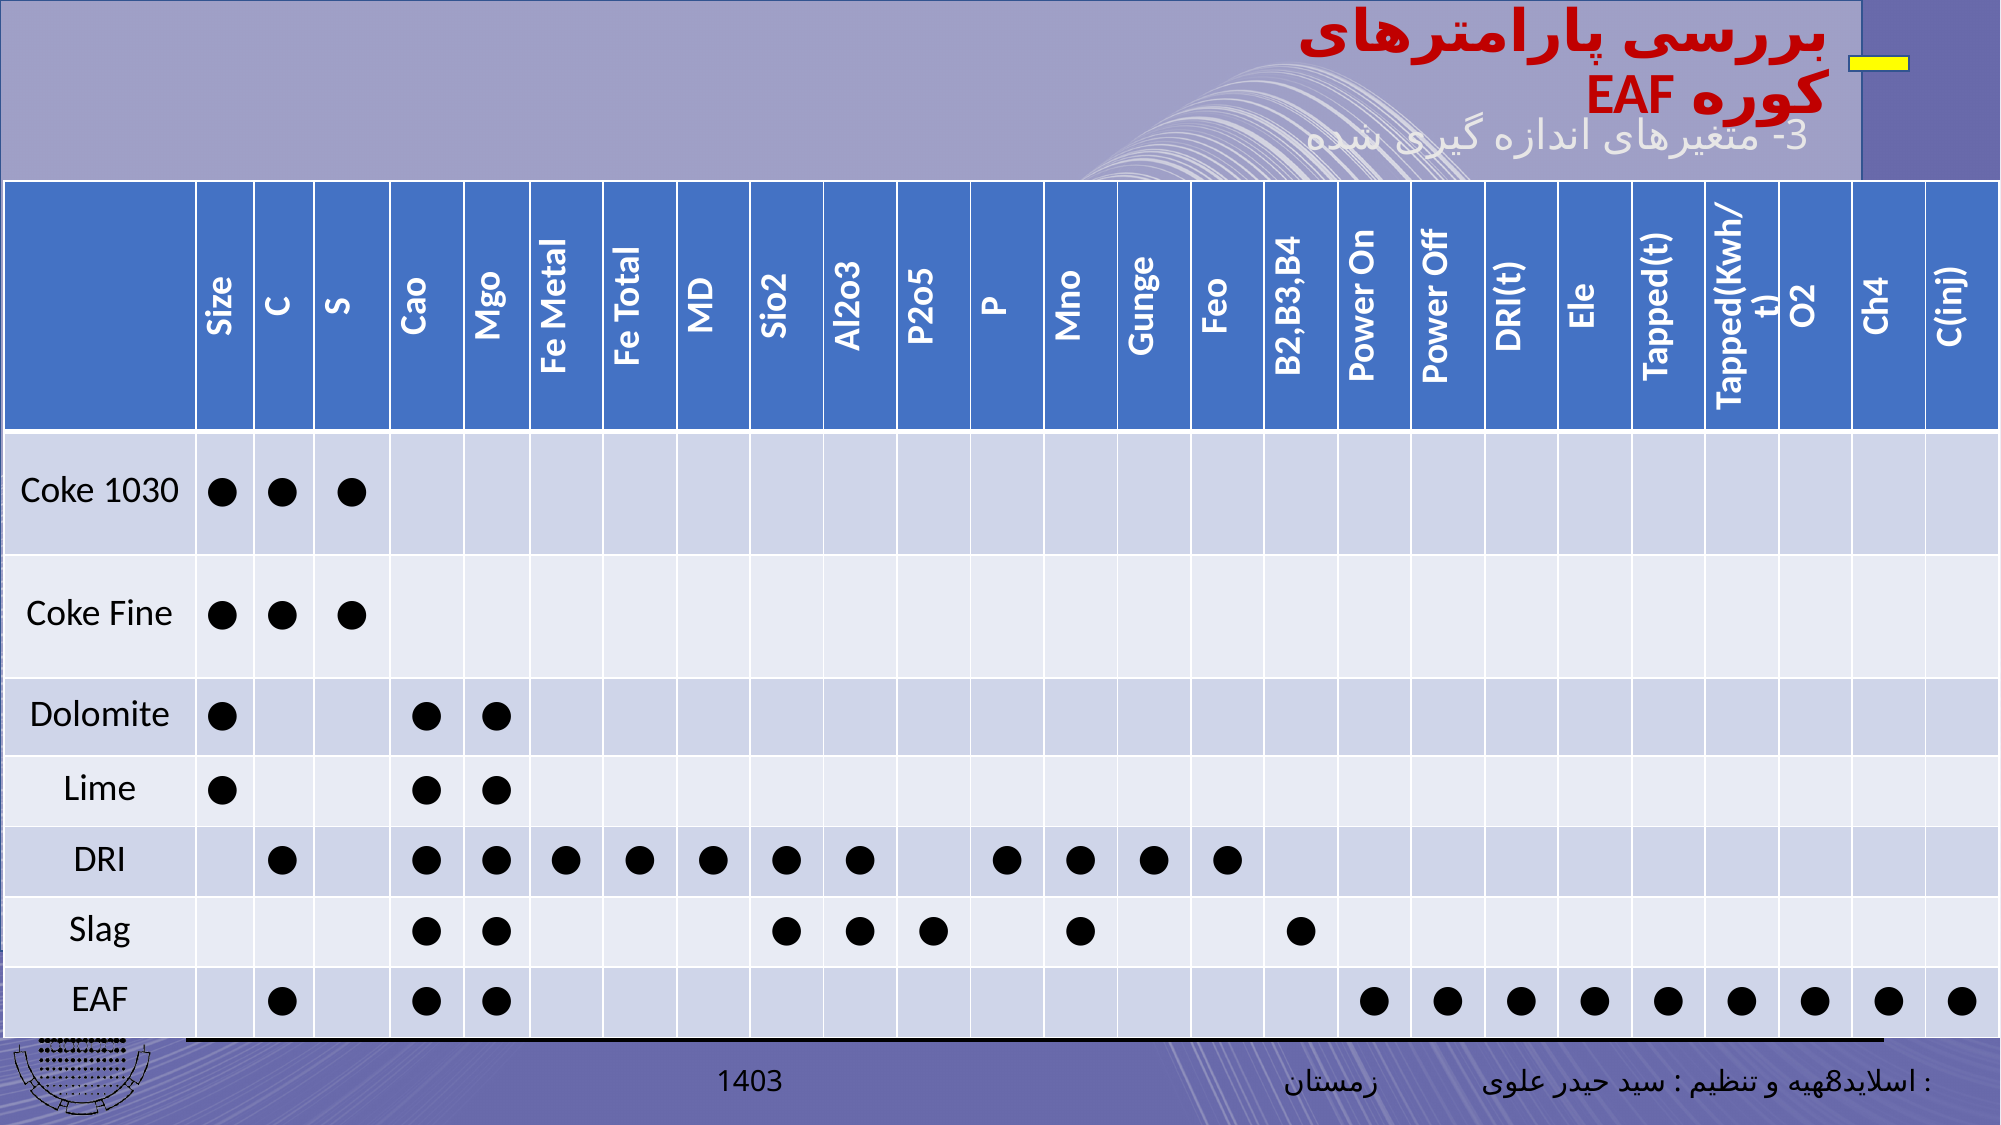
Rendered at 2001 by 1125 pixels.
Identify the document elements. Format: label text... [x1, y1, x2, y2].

footer تهیه و تنظیم : سید حیدر علوی زمستان 1403 [699, 1052, 1300, 1113]
table_cell ● [465, 898, 529, 966]
table_cell [1633, 434, 1704, 554]
table_cell Lime [5, 757, 195, 826]
table_cell [1853, 757, 1925, 826]
table_cell ● [197, 757, 253, 826]
table_cell [751, 757, 823, 826]
table_cell [1486, 556, 1557, 677]
table_cell [1780, 679, 1851, 755]
table_cell [315, 968, 389, 1037]
table_cell [751, 968, 823, 1037]
table_cell [465, 556, 529, 677]
table_cell ● [465, 757, 529, 826]
table_cell [315, 827, 389, 896]
table_cell ● [197, 556, 253, 677]
table_cell [1045, 434, 1117, 554]
table_header Tapped(Kwh/t) [1706, 182, 1778, 429]
table_cell Dolomite [5, 679, 195, 755]
table_cell ● [1192, 827, 1263, 896]
table_cell [604, 679, 676, 755]
table_header Power On [1339, 182, 1410, 429]
table_cell [1118, 434, 1190, 554]
table_cell [1926, 898, 1998, 966]
table_header Tapped(t) [1633, 182, 1704, 429]
table_cell [1265, 827, 1337, 896]
table_cell ● [1339, 968, 1410, 1037]
table_cell [1926, 827, 1998, 896]
table_cell ● [315, 556, 389, 677]
table_cell [197, 898, 253, 966]
table_cell ● [391, 898, 463, 966]
table_cell [604, 556, 676, 677]
table_cell ● [1706, 968, 1778, 1037]
table_cell [1853, 556, 1925, 677]
table_cell [1633, 556, 1704, 677]
table_cell EAF [5, 968, 195, 1037]
table_header Ch4 [1853, 182, 1925, 429]
slide_number 15اسلاید : [1, 1, 1861, 950]
table_cell ● [255, 556, 313, 677]
table_cell ● [604, 827, 676, 896]
table_cell [1412, 827, 1484, 896]
table_cell [255, 898, 313, 966]
table_header P2o5 [898, 182, 970, 429]
table_cell [898, 679, 970, 755]
table_cell [824, 679, 896, 755]
table_cell [971, 898, 1043, 966]
table_cell [315, 757, 389, 826]
table_cell [1486, 434, 1557, 554]
table_cell DRI [5, 827, 195, 896]
table_cell ● [255, 434, 313, 554]
table_cell [1706, 827, 1778, 896]
table_cell [255, 757, 313, 826]
table_cell [465, 434, 529, 554]
table_header MD [678, 182, 749, 429]
table_cell [391, 434, 463, 554]
table_cell [531, 968, 602, 1037]
table_cell ● [255, 968, 313, 1037]
table_cell [1339, 434, 1410, 554]
table_cell [1706, 434, 1778, 554]
table_cell ● [315, 434, 389, 554]
table_cell [531, 898, 602, 966]
table_cell [1045, 968, 1117, 1037]
table_cell [1486, 827, 1557, 896]
table_cell [678, 434, 749, 554]
table_cell ● [1559, 968, 1631, 1037]
table_cell [1118, 898, 1190, 966]
table_cell ● [898, 898, 970, 966]
table_cell ● [391, 968, 463, 1037]
table_cell ● [391, 827, 463, 896]
table_cell [1853, 898, 1925, 966]
table_cell [1192, 434, 1263, 554]
table_cell [1118, 679, 1190, 755]
table_cell [1118, 757, 1190, 826]
table_header Power Off [1412, 182, 1484, 429]
table_cell [898, 757, 970, 826]
table_cell ● [971, 827, 1043, 896]
table_cell ● [1265, 898, 1337, 966]
table_cell [1633, 757, 1704, 826]
table_header O2 [1780, 182, 1851, 429]
table_cell ● [197, 434, 253, 554]
table_cell ● [255, 827, 313, 896]
table_cell [1045, 757, 1117, 826]
table_cell [1412, 434, 1484, 554]
table_cell [824, 968, 896, 1037]
table_cell ● [531, 827, 602, 896]
table_cell [1192, 679, 1263, 755]
table_cell ● [1853, 968, 1925, 1037]
table_cell [1633, 679, 1704, 755]
table_header Mno [1045, 182, 1117, 429]
table_cell [1339, 679, 1410, 755]
picture [0, 0, 2001, 1125]
table_cell [1486, 757, 1557, 826]
table_cell [1926, 556, 1998, 677]
table_cell [391, 556, 463, 677]
table_cell [678, 757, 749, 826]
table_cell [604, 434, 676, 554]
table_cell [1412, 679, 1484, 755]
table_cell [824, 556, 896, 677]
table_cell [1559, 556, 1631, 677]
table_cell [751, 434, 823, 554]
table_cell [1633, 898, 1704, 966]
table_cell [971, 556, 1043, 677]
table_cell [1339, 827, 1410, 896]
table_header Sio2 [751, 182, 823, 429]
table_cell [1926, 679, 1998, 755]
table_cell [1412, 757, 1484, 826]
table_cell [1559, 434, 1631, 554]
table_cell [531, 679, 602, 755]
table_cell ● [1633, 968, 1704, 1037]
table_header Fe Total [604, 182, 676, 429]
table_cell ● [678, 827, 749, 896]
table_cell [1559, 827, 1631, 896]
table_cell ● [391, 679, 463, 755]
table_cell ● [465, 827, 529, 896]
table_cell Slag [5, 898, 195, 966]
table_cell ● [465, 968, 529, 1037]
table_header Al2o3 [824, 182, 896, 429]
table_cell [1706, 679, 1778, 755]
table_cell [315, 679, 389, 755]
table_cell ● [1118, 827, 1190, 896]
table_cell ● [1045, 827, 1117, 896]
table_cell [1339, 556, 1410, 677]
table_cell [1853, 827, 1925, 896]
table_cell [1559, 679, 1631, 755]
table_cell [255, 679, 313, 755]
table_header C [255, 182, 313, 429]
table_cell [1265, 679, 1337, 755]
table_cell [531, 434, 602, 554]
table_cell [1780, 757, 1851, 826]
table_cell [971, 968, 1043, 1037]
table_cell [1192, 757, 1263, 826]
table_cell [1118, 556, 1190, 677]
table_cell [1265, 757, 1337, 826]
table_cell [1559, 898, 1631, 966]
table_cell [1412, 556, 1484, 677]
table_cell [1265, 434, 1337, 554]
table_cell [1780, 556, 1851, 677]
table_cell [1780, 827, 1851, 896]
table_header Mgo [465, 182, 529, 429]
table_cell ● [751, 827, 823, 896]
table_cell [1412, 898, 1484, 966]
table_cell ● [197, 679, 253, 755]
table_cell [1045, 679, 1117, 755]
table_cell [604, 968, 676, 1037]
table_header DRI(t) [1486, 182, 1557, 429]
table_cell [1780, 898, 1851, 966]
table_cell [1853, 434, 1925, 554]
table_cell ● [465, 679, 529, 755]
table_cell [1780, 434, 1851, 554]
table_header Cao [391, 182, 463, 429]
table_header S [315, 182, 389, 429]
table_cell [971, 679, 1043, 755]
table_cell ● [1412, 968, 1484, 1037]
table_cell [678, 968, 749, 1037]
table_cell ● [824, 898, 896, 966]
table_cell ● [1486, 968, 1557, 1037]
table_cell [898, 556, 970, 677]
table_cell [197, 968, 253, 1037]
table_header Gunge [1118, 182, 1190, 429]
table_cell ● [1045, 898, 1117, 966]
table_header Fe Metal [531, 182, 602, 429]
table_cell [1926, 757, 1998, 826]
table_cell [1706, 898, 1778, 966]
table_cell [824, 434, 896, 554]
table_cell [1265, 556, 1337, 677]
table_cell [1706, 556, 1778, 677]
table_header Feo [1192, 182, 1263, 429]
table_cell [1118, 968, 1190, 1037]
table_header Size [197, 182, 253, 429]
table_cell Coke 1030 [5, 434, 195, 554]
table_cell [751, 679, 823, 755]
table_header P [971, 182, 1043, 429]
table_cell ● [824, 827, 896, 896]
table_cell [531, 556, 602, 677]
table_header [5, 182, 195, 429]
table_cell [1559, 757, 1631, 826]
table_cell [315, 898, 389, 966]
table_cell [898, 434, 970, 554]
table_header Ele [1559, 182, 1631, 429]
table_cell [604, 898, 676, 966]
table_cell [1265, 968, 1337, 1037]
table_cell ● [1780, 968, 1851, 1037]
table_header C(inj) [1926, 182, 1998, 429]
slide_number 8اسلاید : [1503, 1052, 1954, 1113]
table_cell ● [751, 898, 823, 966]
table_cell [898, 968, 970, 1037]
table_cell [898, 827, 970, 896]
table_cell [1486, 679, 1557, 755]
table_header B2,B3,B4 [1265, 182, 1337, 429]
table_cell [1339, 898, 1410, 966]
table_cell [678, 556, 749, 677]
table_cell ● [1926, 968, 1998, 1037]
list 3- متغیرهای اندازه گیری شده [826, 106, 1824, 180]
table_cell [678, 679, 749, 755]
table_cell [824, 757, 896, 826]
table_cell [971, 434, 1043, 554]
table_cell [1486, 898, 1557, 966]
table_cell [1045, 556, 1117, 677]
table_cell [1192, 556, 1263, 677]
table_cell [1706, 757, 1778, 826]
table_cell [1192, 898, 1263, 966]
table_cell [1926, 434, 1998, 554]
table_cell [1853, 679, 1925, 755]
table_cell [751, 556, 823, 677]
table_cell [531, 757, 602, 826]
table_cell [197, 827, 253, 896]
table_cell [604, 757, 676, 826]
table_cell Coke Fine [5, 556, 195, 677]
table_cell [1339, 757, 1410, 826]
table_cell ● [391, 757, 463, 826]
table_cell [1192, 968, 1263, 1037]
table_cell [1633, 827, 1704, 896]
table_cell [971, 757, 1043, 826]
table_cell [678, 898, 749, 966]
